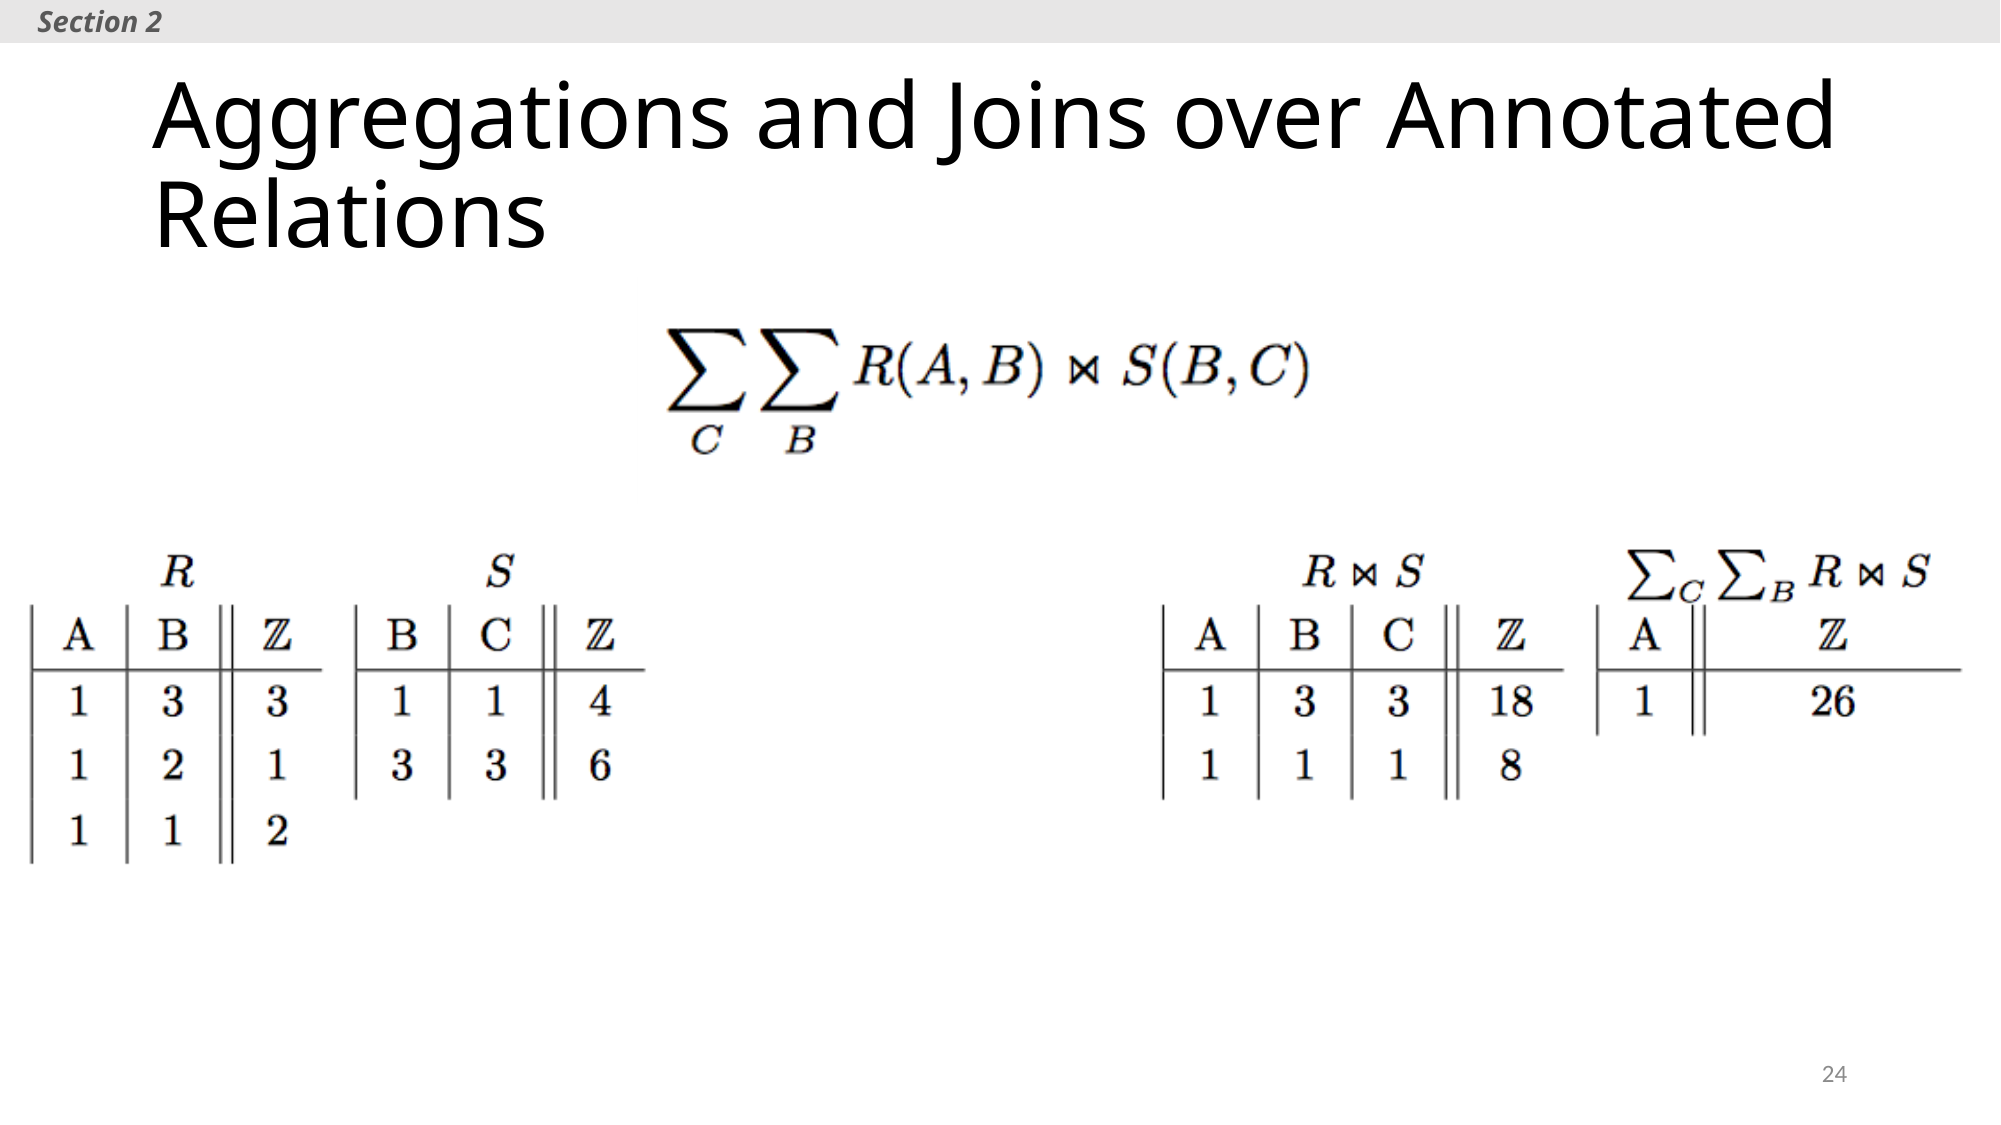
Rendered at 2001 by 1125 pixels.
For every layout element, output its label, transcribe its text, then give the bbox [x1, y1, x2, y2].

title Aggregations and Joins over Annotated Relations [137, 59, 1979, 278]
slide_number 24 [1412, 1042, 1863, 1103]
picture [0, 277, 2000, 905]
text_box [0, 0, 2000, 47]
